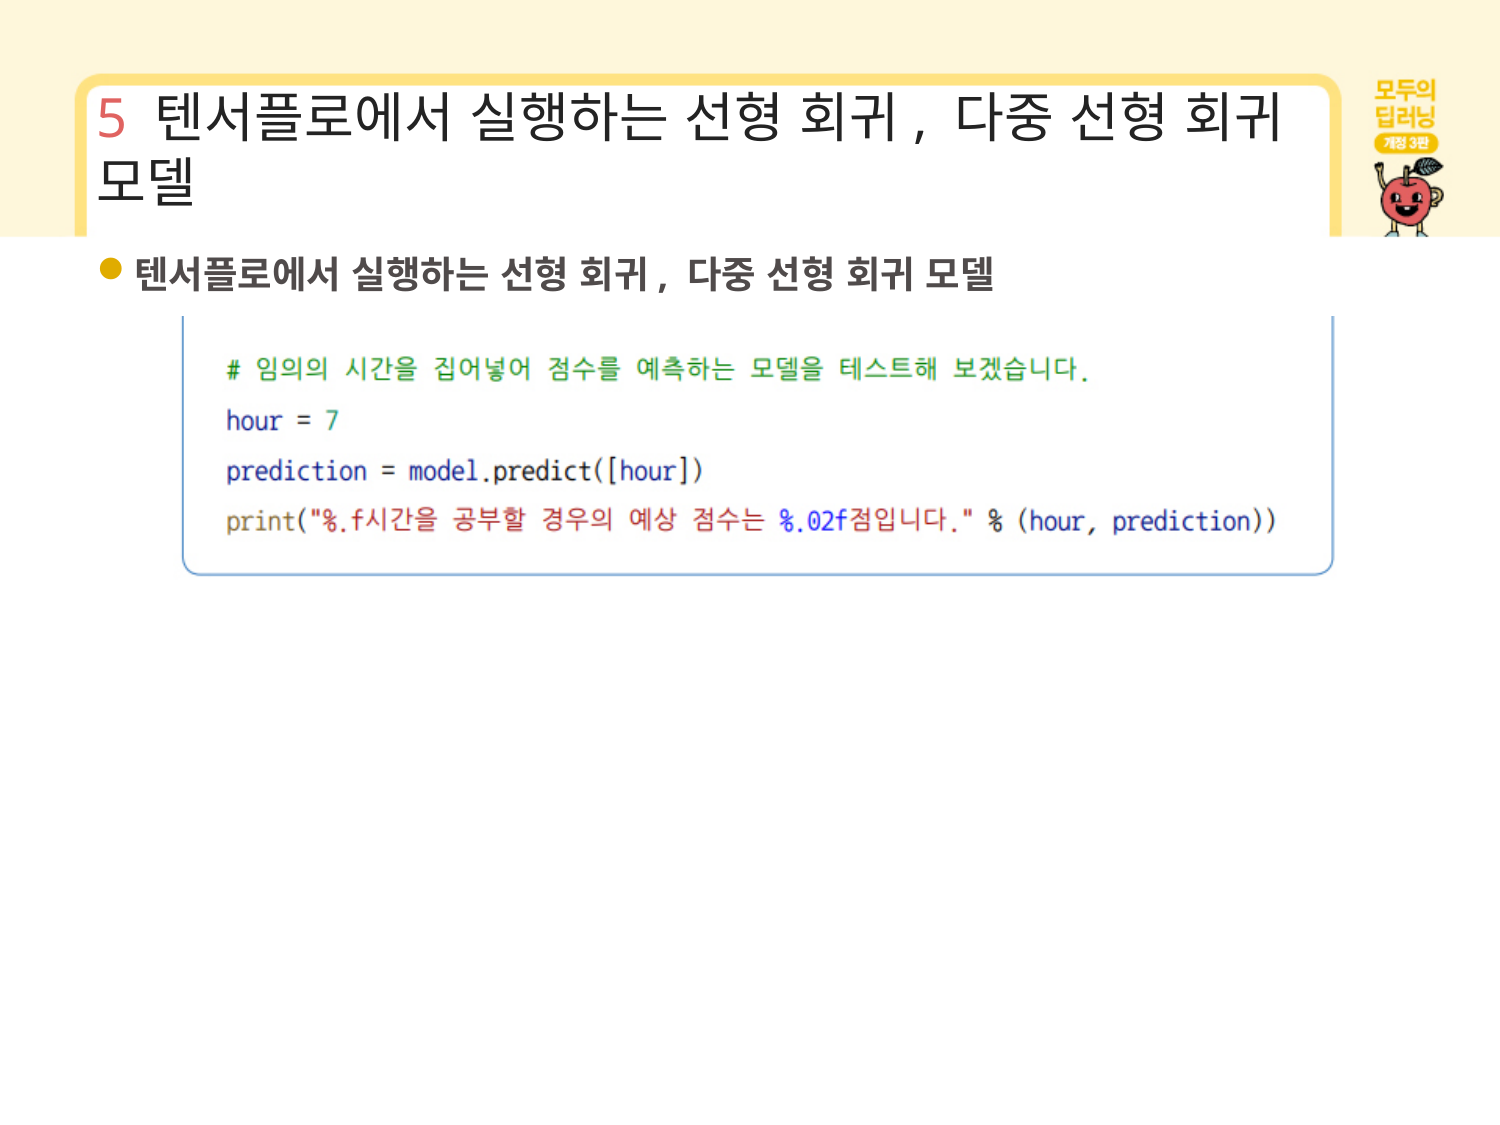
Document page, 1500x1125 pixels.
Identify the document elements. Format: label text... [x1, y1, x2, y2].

picture [0, 0, 1500, 1125]
list 텐서플로에서 실행하는 선형 회귀, 다중 선형 회귀 모델 [81, 239, 1412, 1054]
title 5 텐서플로에서 실행하는 선형 회귀, 다중 선형 회귀 모델 [81, 90, 1412, 222]
